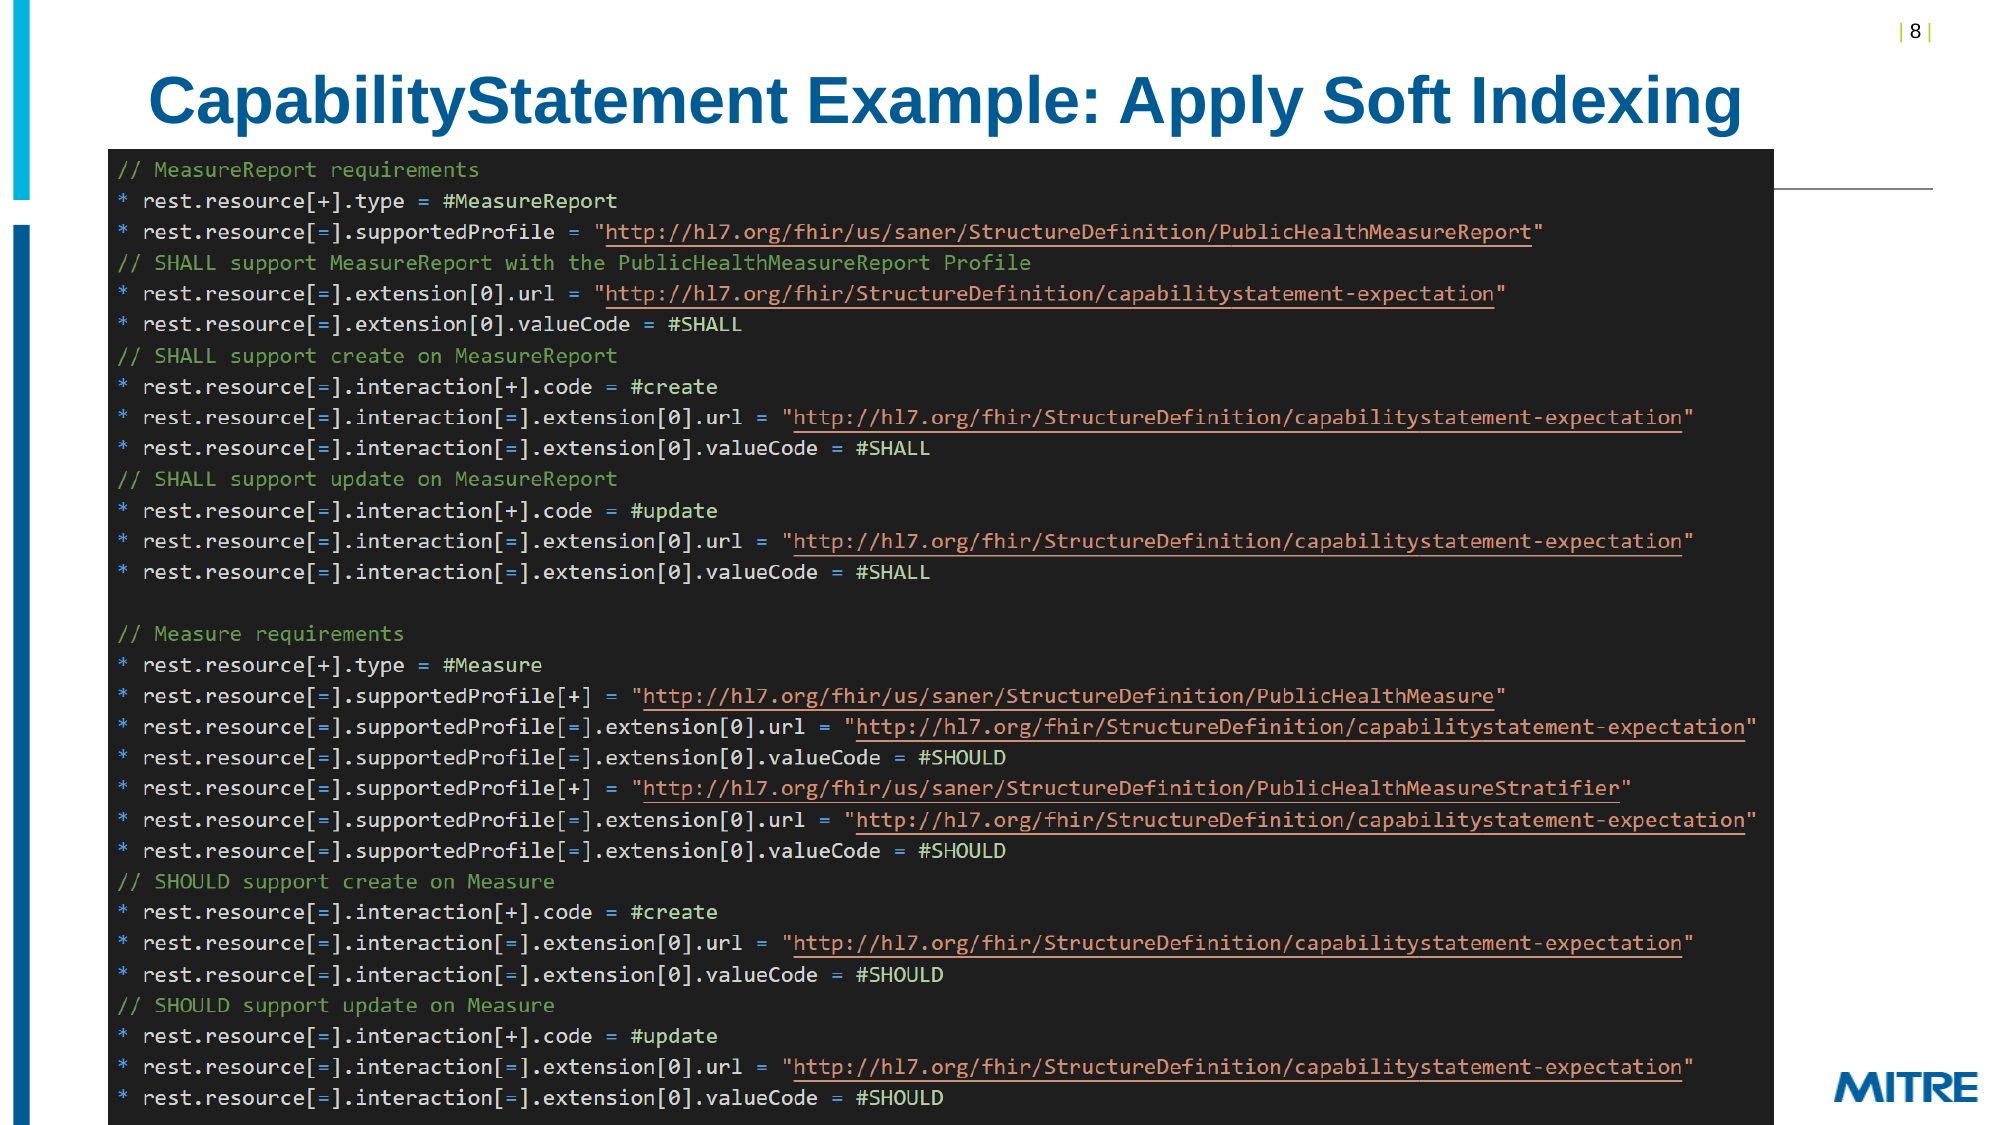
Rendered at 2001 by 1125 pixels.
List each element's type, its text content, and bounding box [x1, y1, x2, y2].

picture [107, 149, 1774, 1125]
picture [1834, 1069, 1981, 1109]
title CapabilityStatement Example: Apply Soft Indexing [133, 45, 1934, 163]
